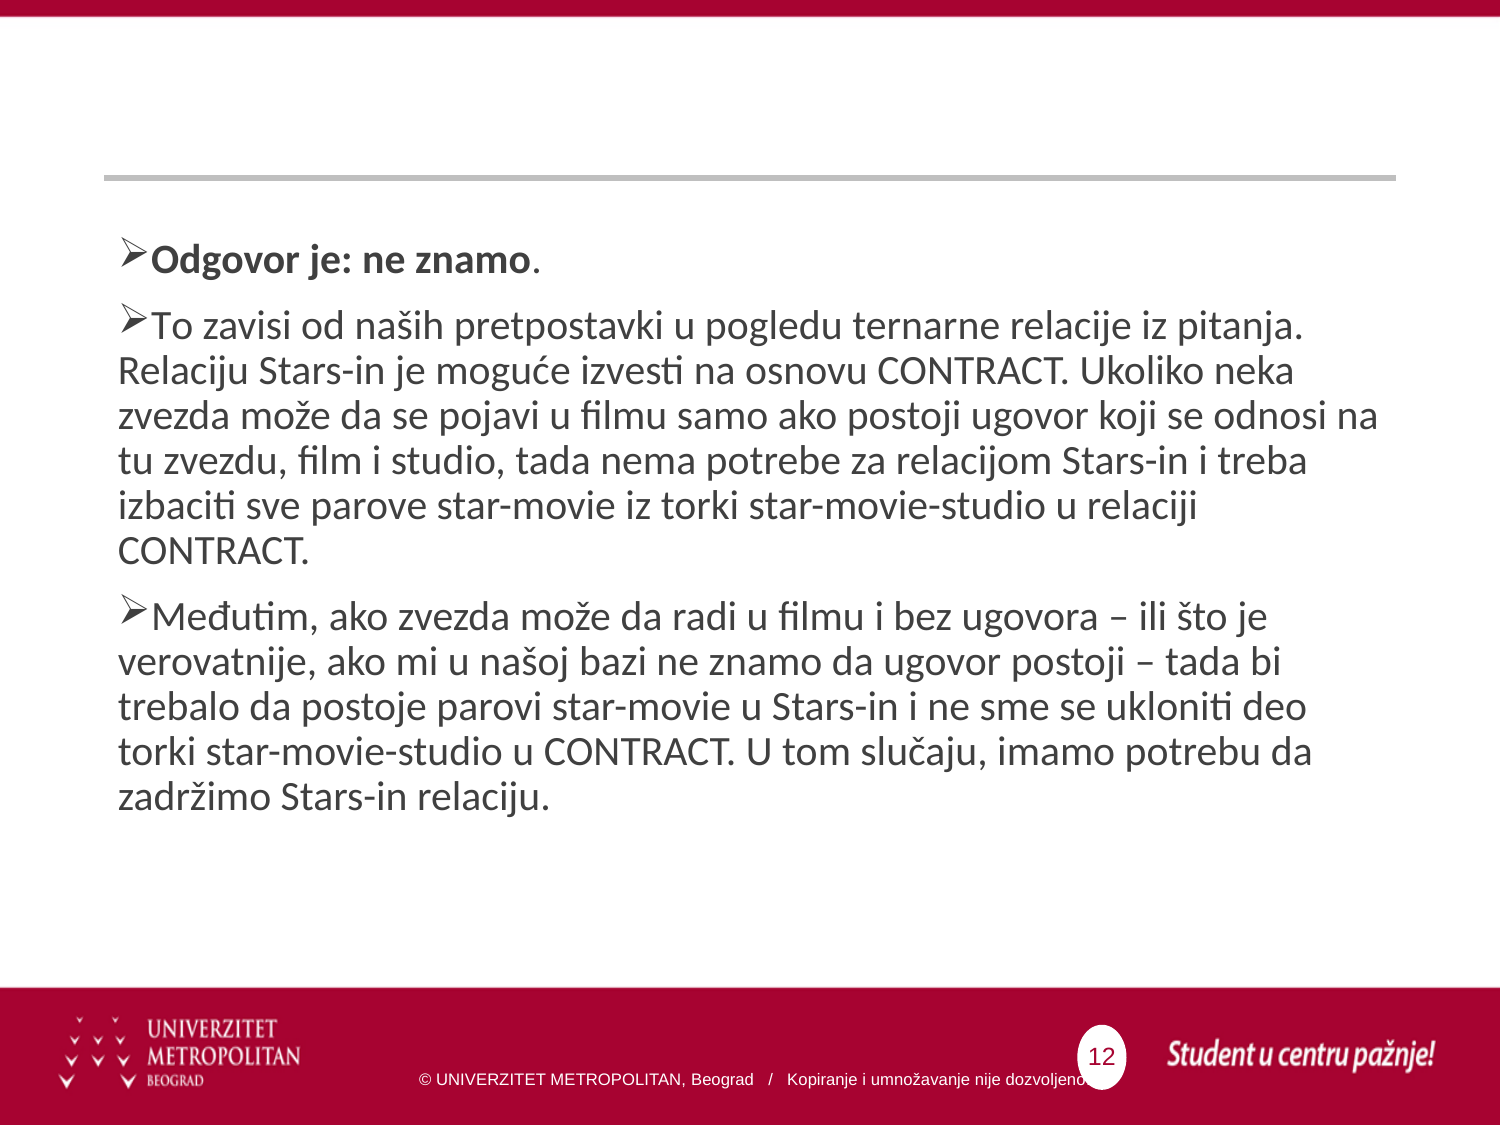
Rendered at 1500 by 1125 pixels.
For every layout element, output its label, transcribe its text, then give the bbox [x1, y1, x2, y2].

list Odgovor je: ne znamo. To zavisi od naših pretpostavki u pogledu ternarne relacije iz pitanja. Relaciju Stars-in je moguće izvesti na osnovu CONTRACT. Ukoliko neka zvezda može da se pojavi u filmu samo ako postoji ugovor koji se odnosi na tu zvezdu, film i studio, tada nema potrebe za relacijom Stars-in i treba izbaciti sve parove star-movie iz torki star-movie-studio u relaciji CONTRACT. Međutim, ako zvezda može da radi u filmu i bez ugovora – ili što je verovatnije, ako mi u našoj bazi ne znamo da ugovor postoji – tada bi trebalo da postoje parovi star-movie u Stars-in i ne sme se ukloniti deo torki star-movie-studio u CONTRACT. U tom slučaju, imamo potrebu da zadržimo Stars-in relaciju. [103, 230, 1397, 944]
picture [0, 0, 1500, 1125]
